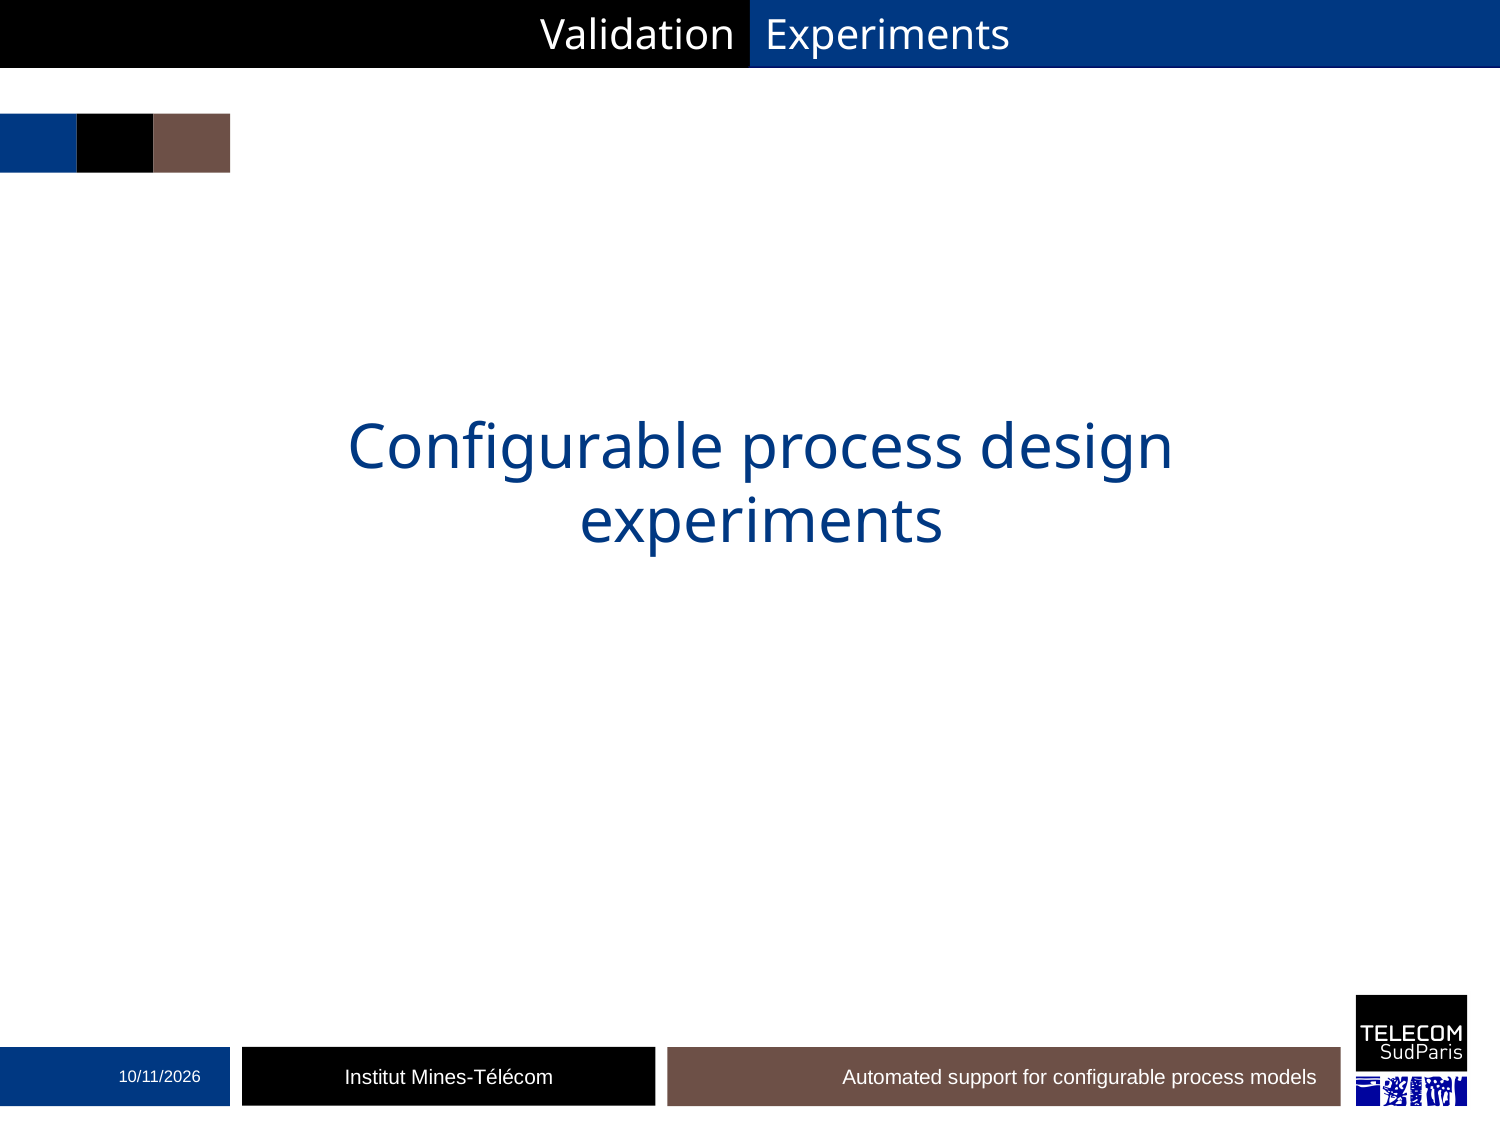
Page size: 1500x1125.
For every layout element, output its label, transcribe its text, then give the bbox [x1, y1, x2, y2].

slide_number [88, 1046, 232, 1106]
title Configurable process design experiments [277, 397, 1247, 563]
text_box Validation [0, 0, 748, 68]
footer Automated support for configurable process models [667, 1046, 1341, 1106]
text_box Experiments [748, 0, 1500, 68]
picture [1352, 991, 1471, 1110]
